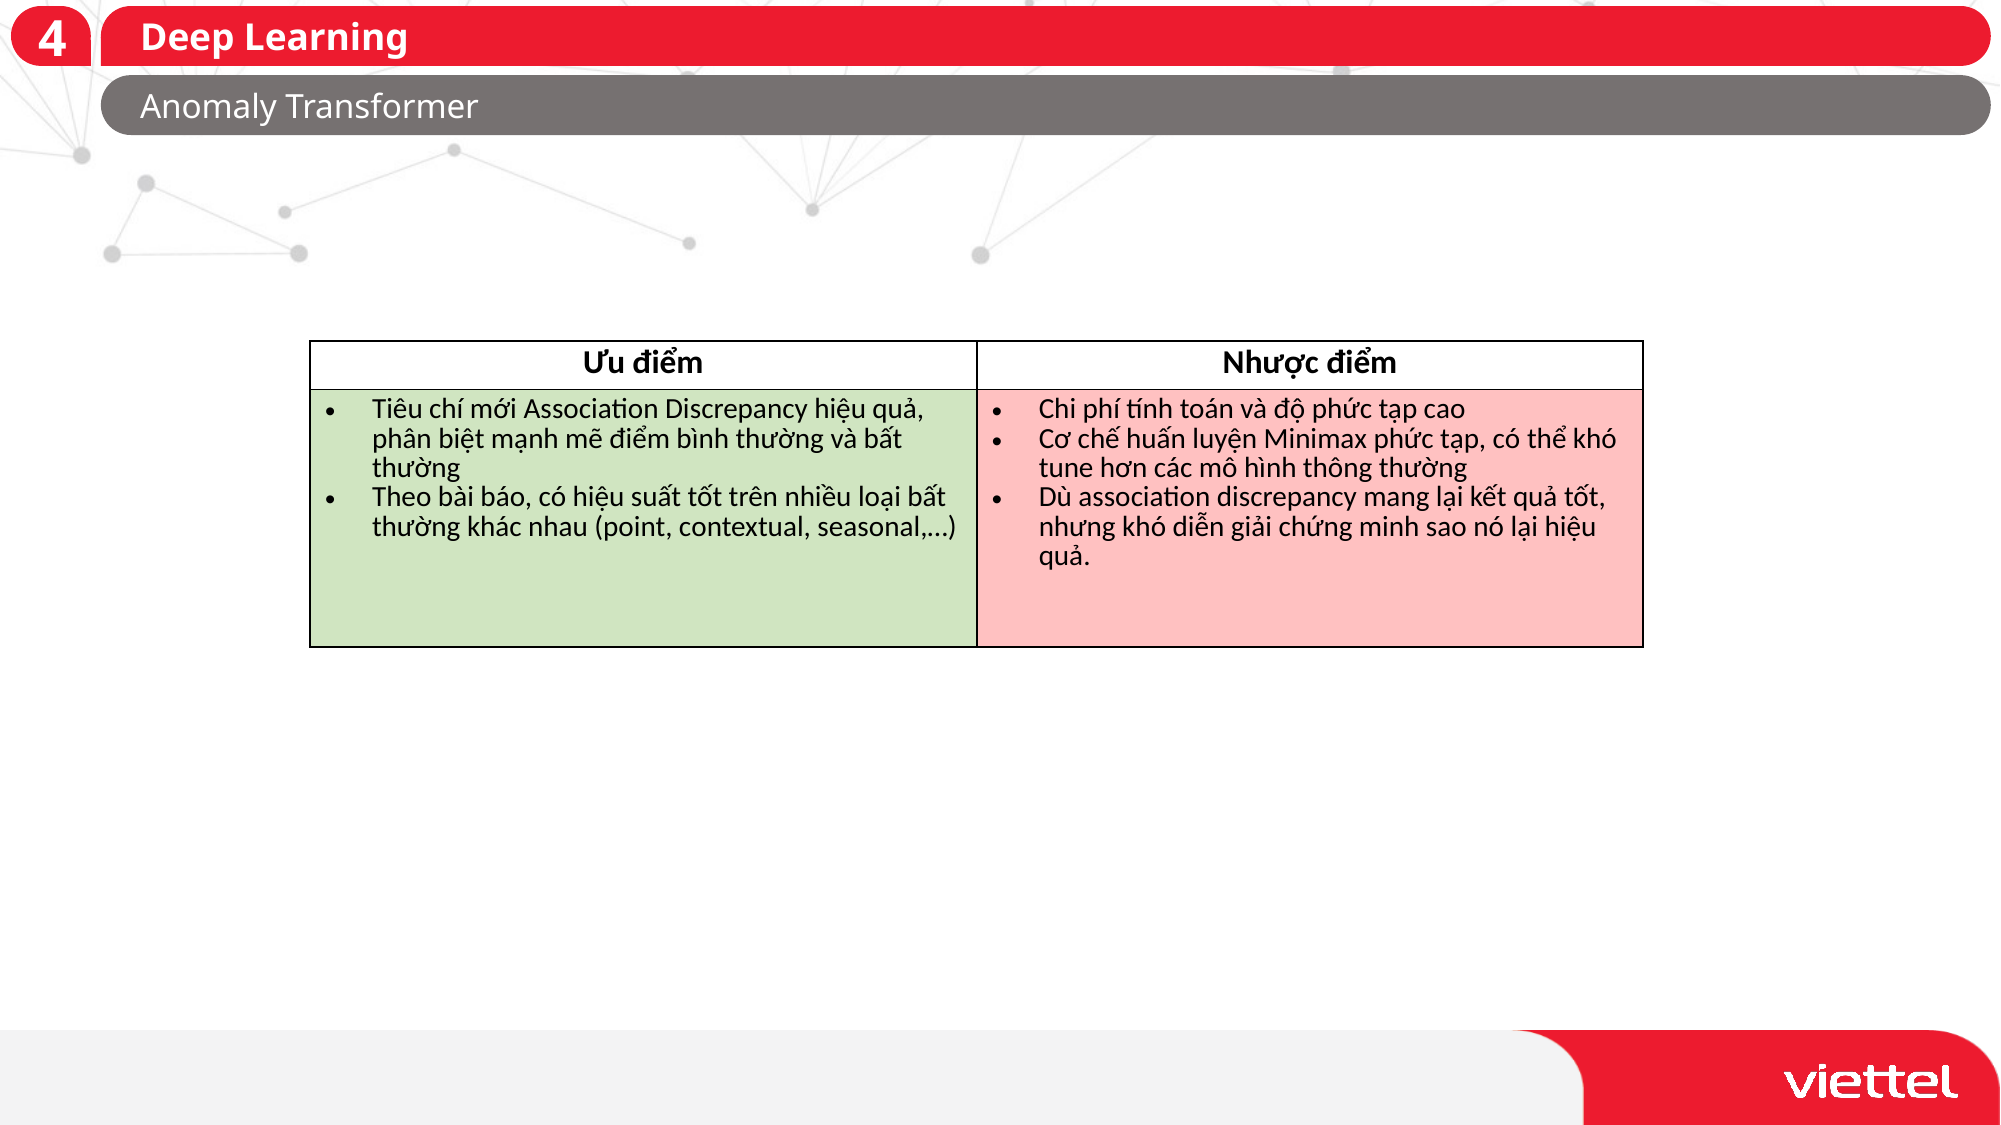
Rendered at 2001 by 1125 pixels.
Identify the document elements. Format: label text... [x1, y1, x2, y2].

table_header Nhược điểm [978, 342, 1642, 389]
picture [0, 1030, 2000, 1125]
table_header Ưu điểm [311, 342, 976, 389]
title Deep Learning [125, 6, 1850, 66]
table_cell Chi phí tính toán và độ phức tạp cao Cơ chế huấn luyện Minimax phức tạp, có thể khó tune hơn các mô hình thông thường Dù association discrepancy mang lại kết quả tốt, nhưng khó diễn giải chứng minh sao nó lại hiệu quả. [978, 390, 1642, 646]
table_cell Tiêu chí mới Association Discrepancy hiệu quả, phân biệt mạnh mẽ điểm bình thường và bất thường Theo bài báo, có hiệu suất tốt trên nhiều loại bất thường khác nhau (point, contextual, seasonal,…) [311, 390, 976, 646]
list 4 [23, 6, 89, 66]
picture [0, 0, 2000, 312]
list Anomaly Transformer [125, 82, 1230, 128]
